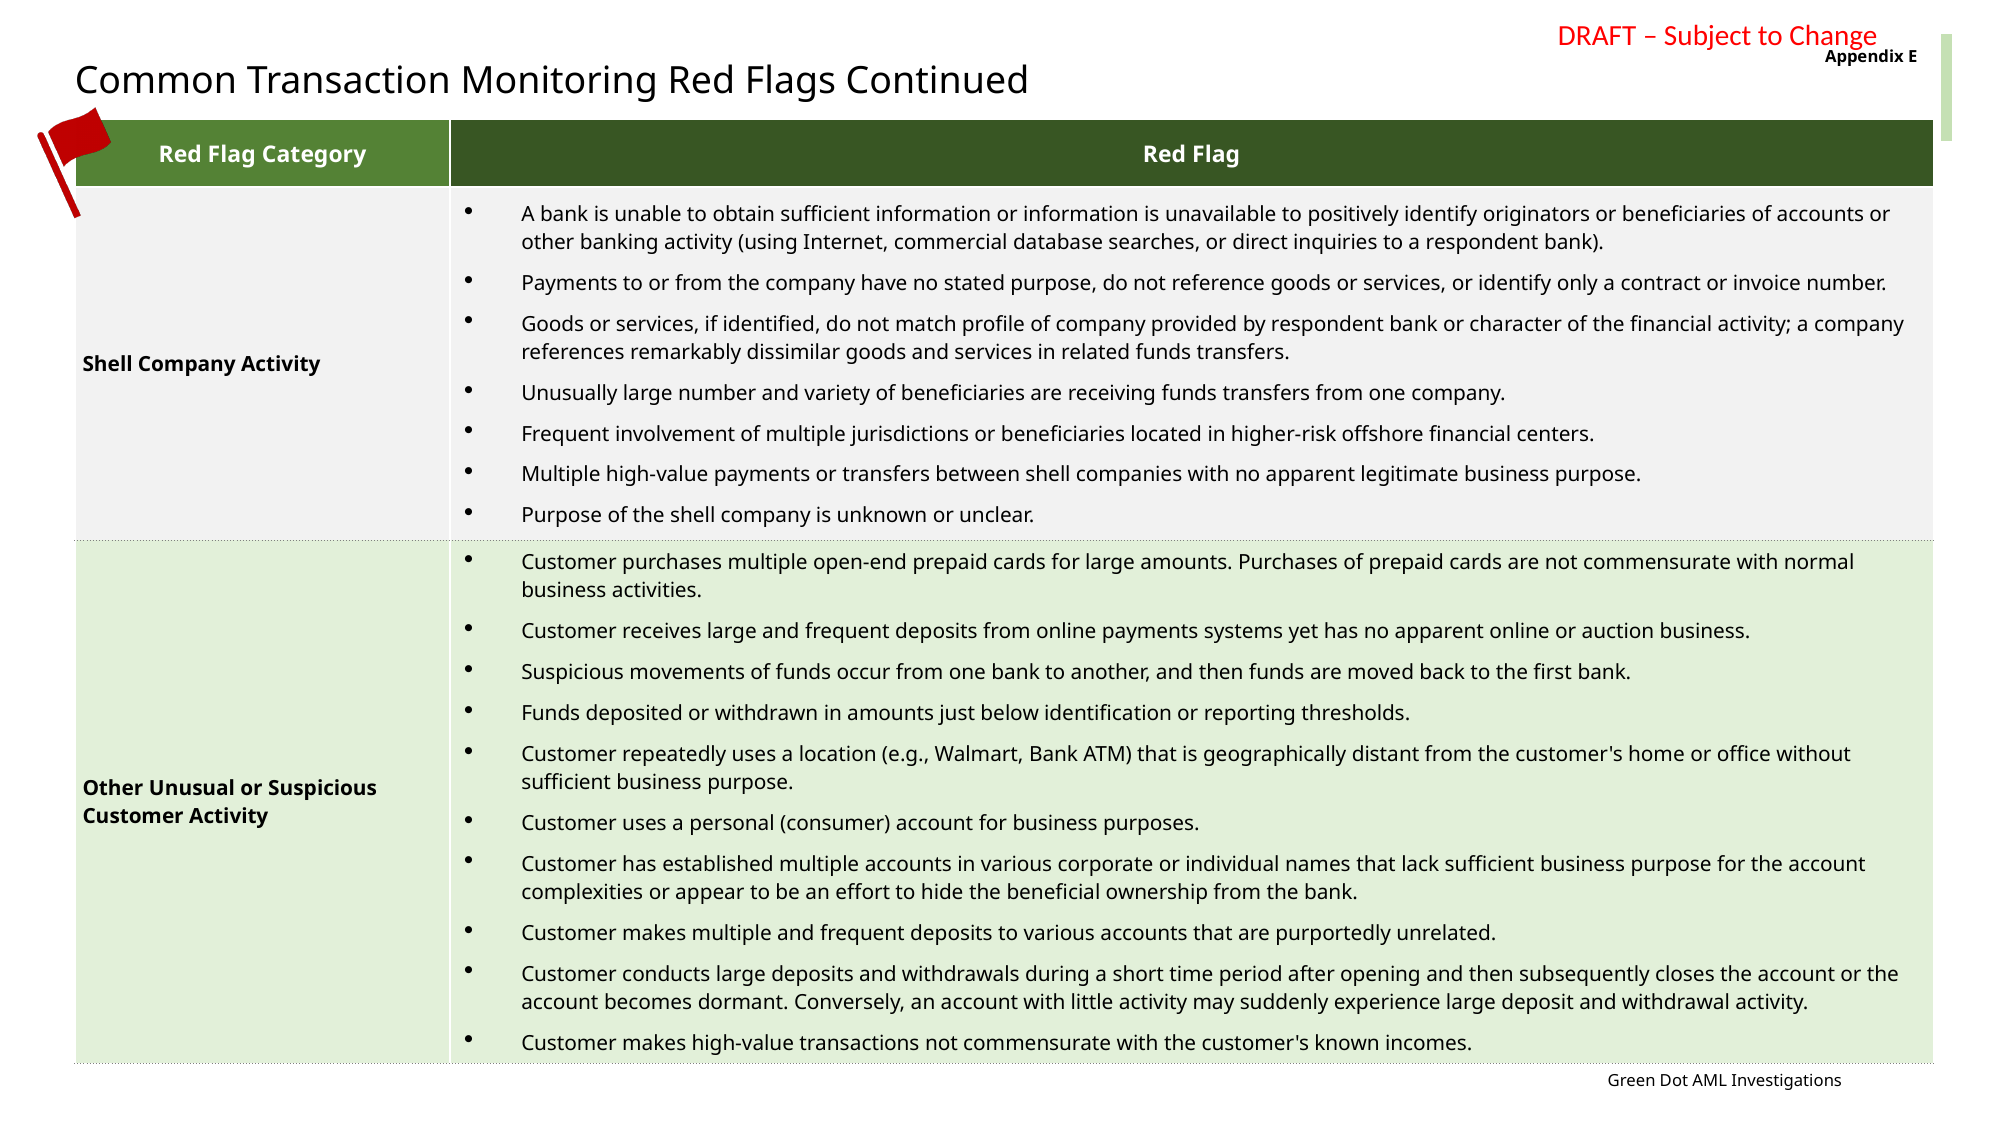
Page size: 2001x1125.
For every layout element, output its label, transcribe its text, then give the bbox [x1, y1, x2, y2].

picture [12, 90, 158, 235]
text_box Appendix E [1810, 37, 1946, 73]
table_cell Customer purchases multiple open-end prepaid cards for large amounts. Purchases of prepaid cards are not commensurate with normal business activities. Customer receives large and frequent deposits from online payments systems yet has no apparent online or auction business. Suspicious movements of funds occur from one bank to another, and then funds are moved back to the first bank. Funds deposited or withdrawn in amounts just below identification or reporting thresholds. Customer repeatedly uses a location (e.g., Walmart, Bank ATM) that is geographically distant from the customer's home or office without sufficient business purpose. Customer uses a personal (consumer) account for business purposes. Customer has established multiple accounts in various corporate or individual names that lack sufficient business purpose for the account complexities or appear to be an effort to hide the beneficial ownership from the bank. Customer makes multiple and frequent deposits to various accounts that are purportedly unrelated. Customer conducts large deposits and withdrawals during a short time period after opening and then subsequently closes the account or the account becomes dormant. Conversely, an account with little activity may suddenly experience large deposit and withdrawal activity. Customer makes high-value transactions not commensurate with the customer's known incomes. [451, 540, 1933, 1063]
table_header Red Flag [451, 120, 1933, 186]
table_header Red Flag Category [140, 120, 449, 186]
table_cell Other Unusual or Suspicious Customer Activity [76, 540, 449, 1063]
table_cell A bank is unable to obtain sufficient information or information is unavailable to positively identify originators or beneficiaries of accounts or other banking activity (using Internet, commercial database searches, or direct inquiries to a respondent bank). Payments to or from the company have no stated purpose, do not reference goods or services, or identify only a contract or invoice number. Goods or services, if identified, do not match profile of company provided by respondent bank or character of the financial activity; a company references remarkably dissimilar goods and services in related funds transfers. Unusually large number and variety of beneficiaries are receiving funds transfers from one company. Frequent involvement of multiple jurisdictions or beneficiaries located in higher-risk offshore financial centers. Multiple high-value payments or transfers between shell companies with no apparent legitimate business purpose. Purpose of the shell company is unknown or unclear. [451, 188, 1933, 540]
table_cell Shell Company Activity [76, 188, 449, 540]
text_box Common Transaction Monitoring Red Flags Continued [74, 61, 1884, 107]
